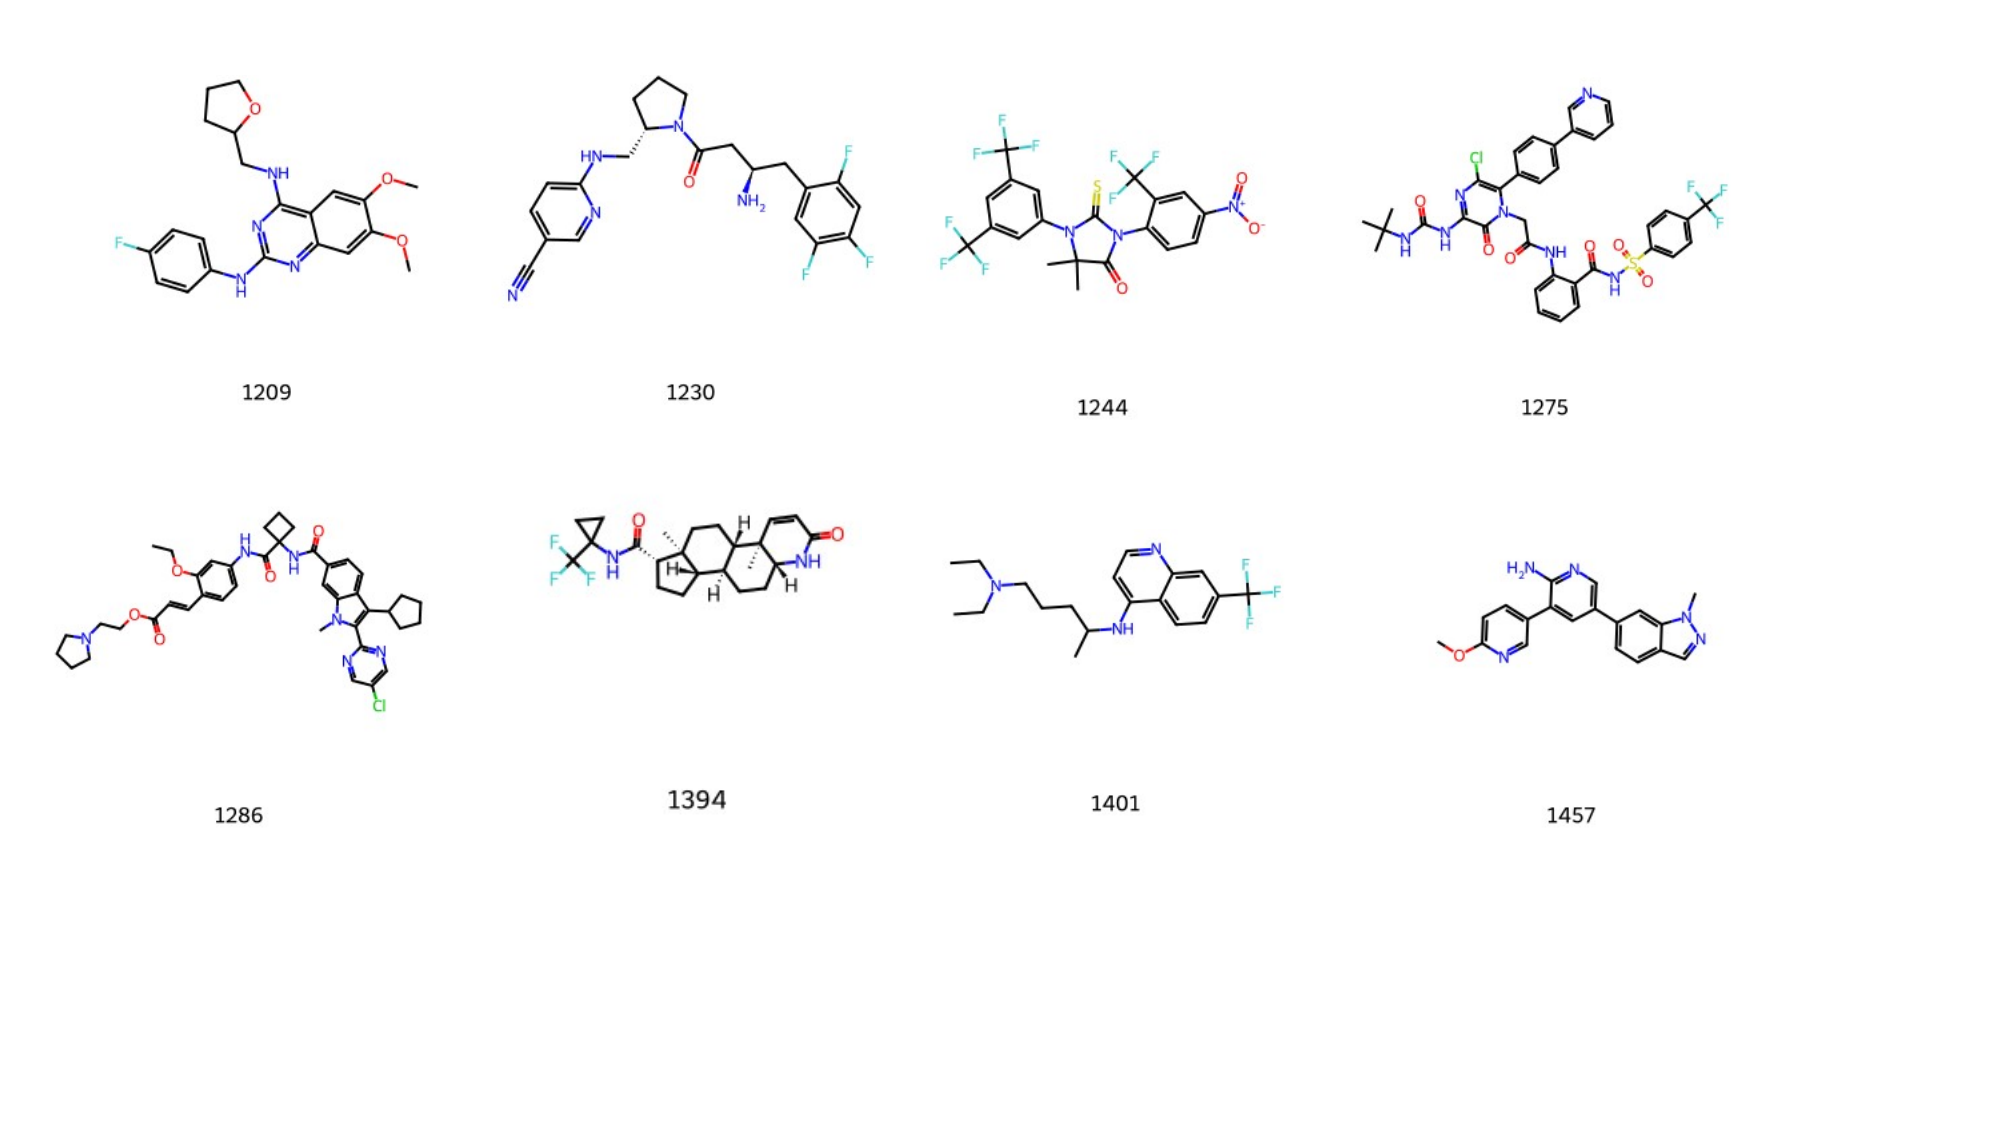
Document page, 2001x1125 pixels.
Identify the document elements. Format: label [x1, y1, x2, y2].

picture [52, 497, 429, 833]
picture [1428, 541, 1728, 833]
picture [523, 492, 862, 821]
picture [926, 24, 1303, 425]
picture [491, 74, 886, 410]
picture [1345, 72, 1740, 425]
picture [941, 529, 1298, 821]
picture [103, 74, 467, 410]
